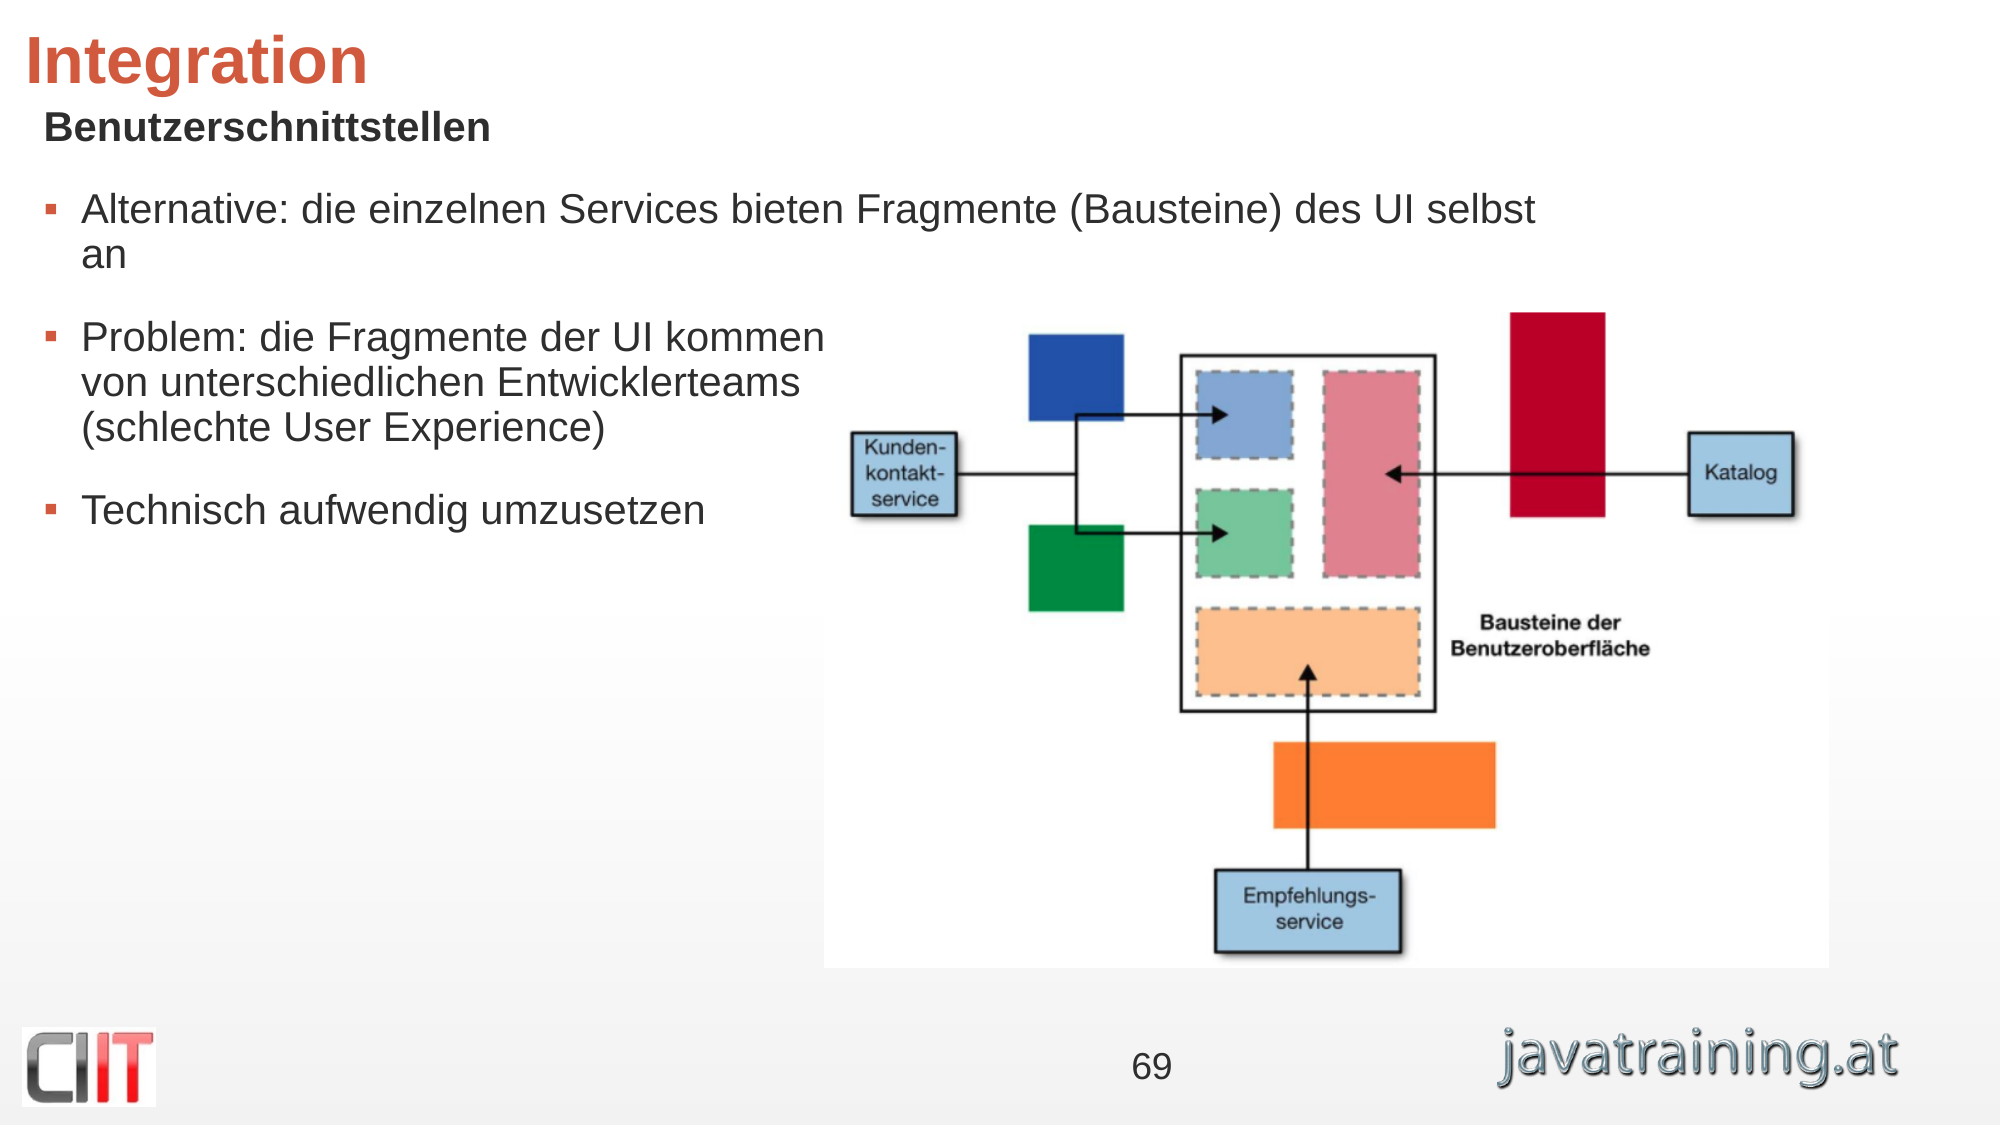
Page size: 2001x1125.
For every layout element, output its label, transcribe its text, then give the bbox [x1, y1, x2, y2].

title Integration [10, 7, 1586, 106]
picture [1493, 1025, 1900, 1092]
picture [22, 1027, 156, 1107]
picture [824, 310, 1829, 968]
slide_number 69 [1116, 1034, 1268, 1071]
list Benutzerschnittstellen Alternative: die einzelnen Services bieten Fragmente (Bausteine) des UI selbst an Problem: die Fragmente der UI kommen von unterschiedlichen Entwicklerteams (schlechte User Experience) Technisch aufwendig umzusetzen [28, 97, 1604, 760]
